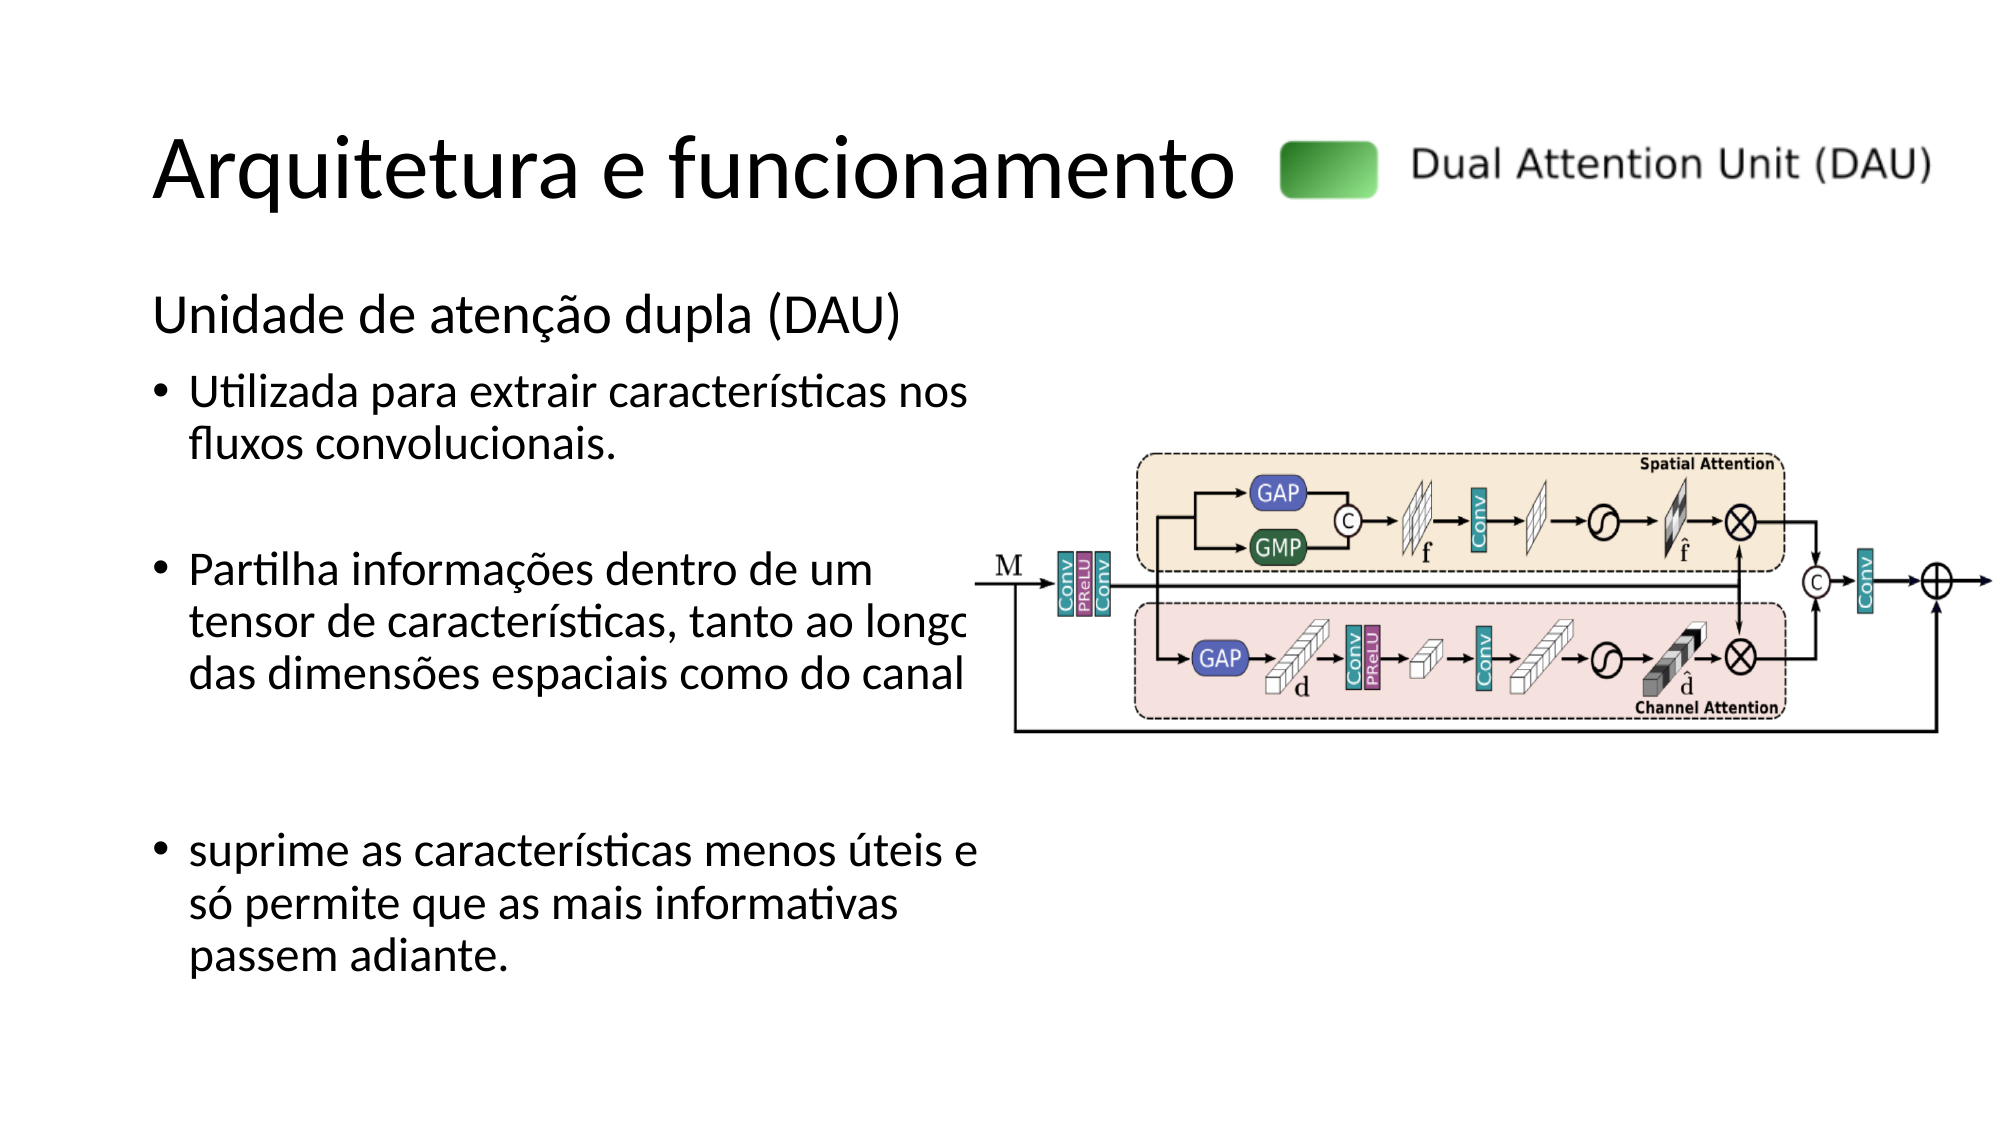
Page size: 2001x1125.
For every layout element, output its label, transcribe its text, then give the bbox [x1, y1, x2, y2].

title Arquitetura e funcionamento [137, 59, 1863, 278]
list Unidade de atenção dupla (DAU) Utilizada para extrair características nos fluxos convolucionais. Partilha informações dentro de um tensor de características, tanto ao longo das dimensões espaciais como do canal. suprime as características menos úteis e só permite que as mais informativas passem adiante. [137, 277, 1000, 992]
picture [1274, 123, 1938, 214]
picture [966, 432, 2000, 754]
